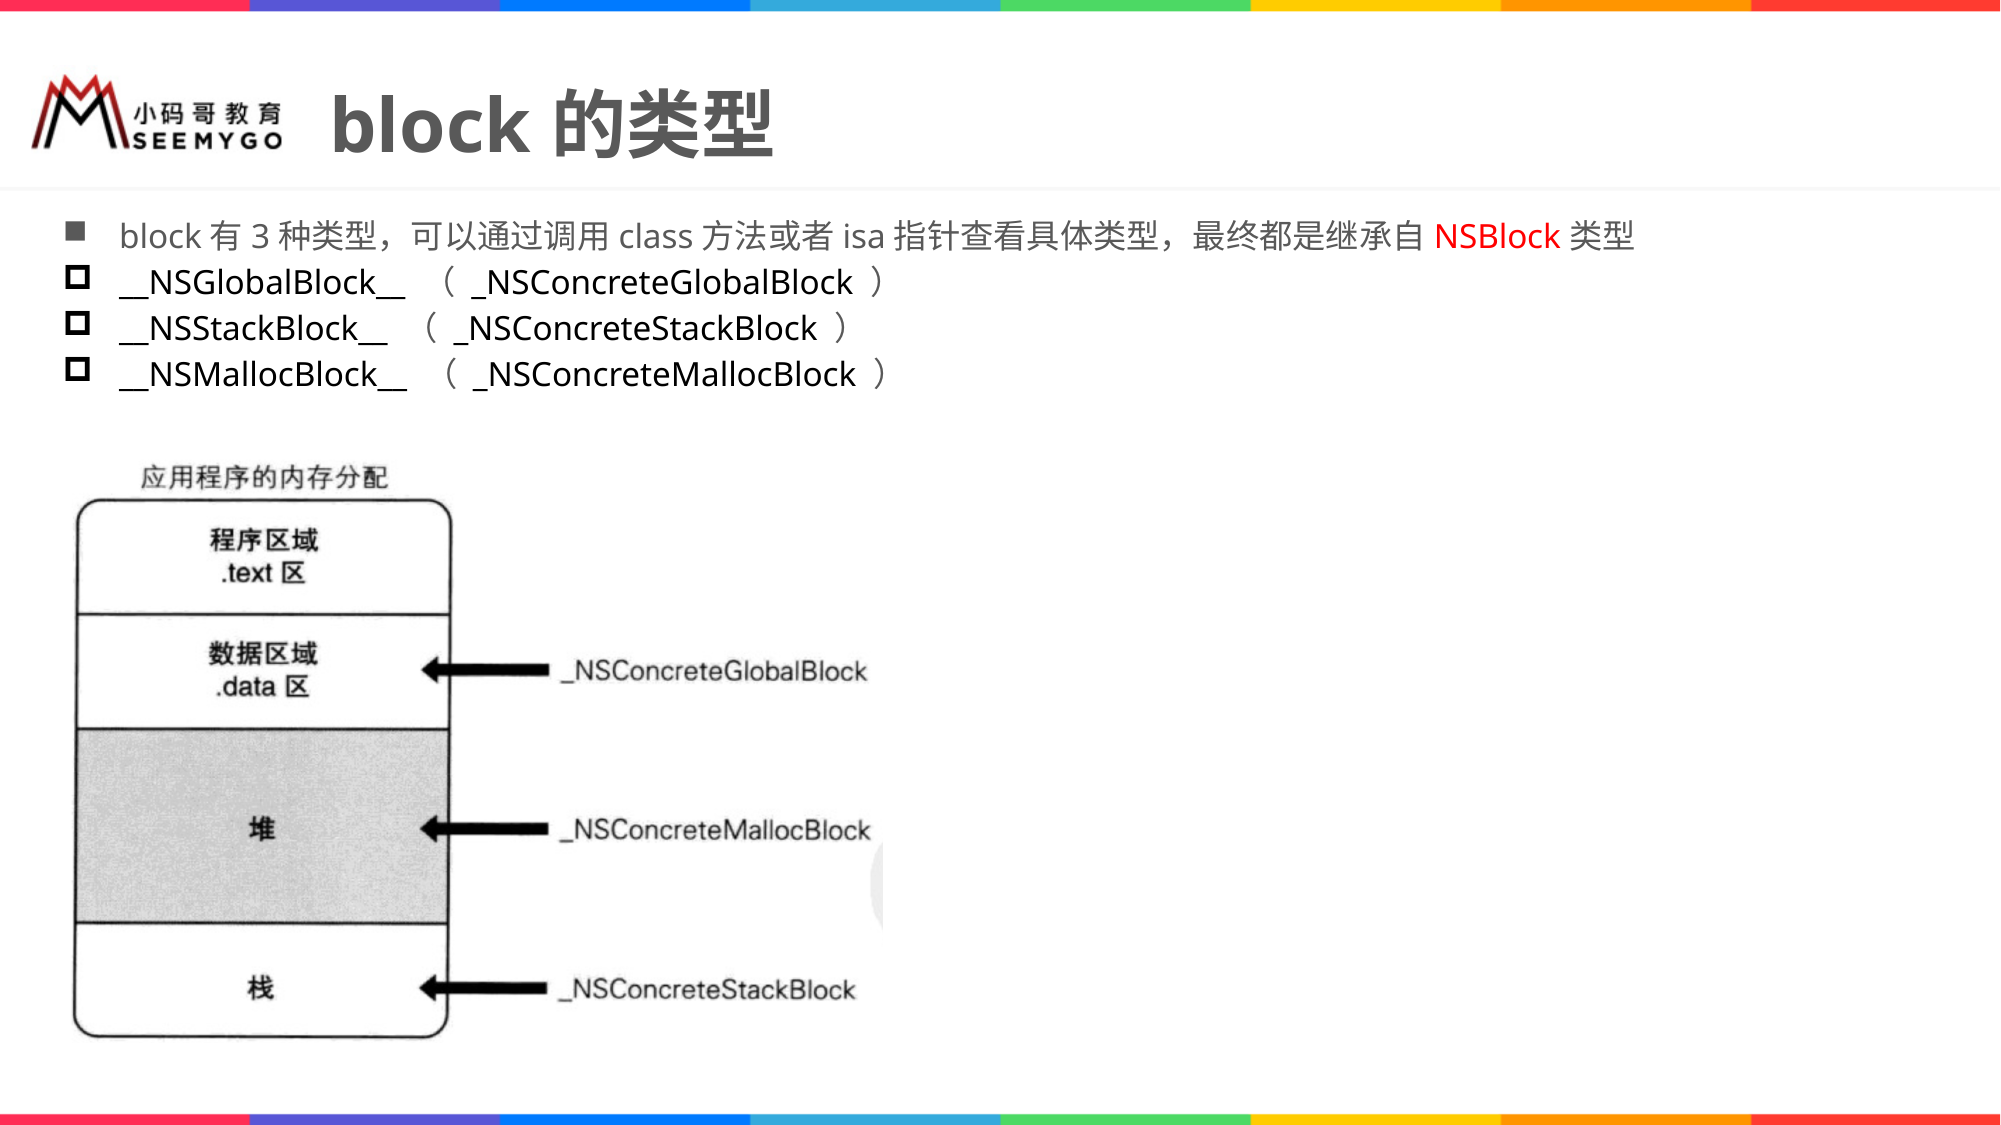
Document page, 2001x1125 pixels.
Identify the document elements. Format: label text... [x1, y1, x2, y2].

picture [0, 0, 2001, 1125]
title block的类型 [314, 64, 1968, 182]
text_box block有3种类型，可以通过调用class方法或者isa指针查看具体类型，最终都是继承自NSBlock类型 __NSGlobalBlock__ （ _NSConcreteGlobalBlock ） __NSStackBlock__ （ _NSConcreteStackBlock ） __NSMallocBlock__ （ _NSConcreteMallocBlock ） [48, 202, 1968, 404]
